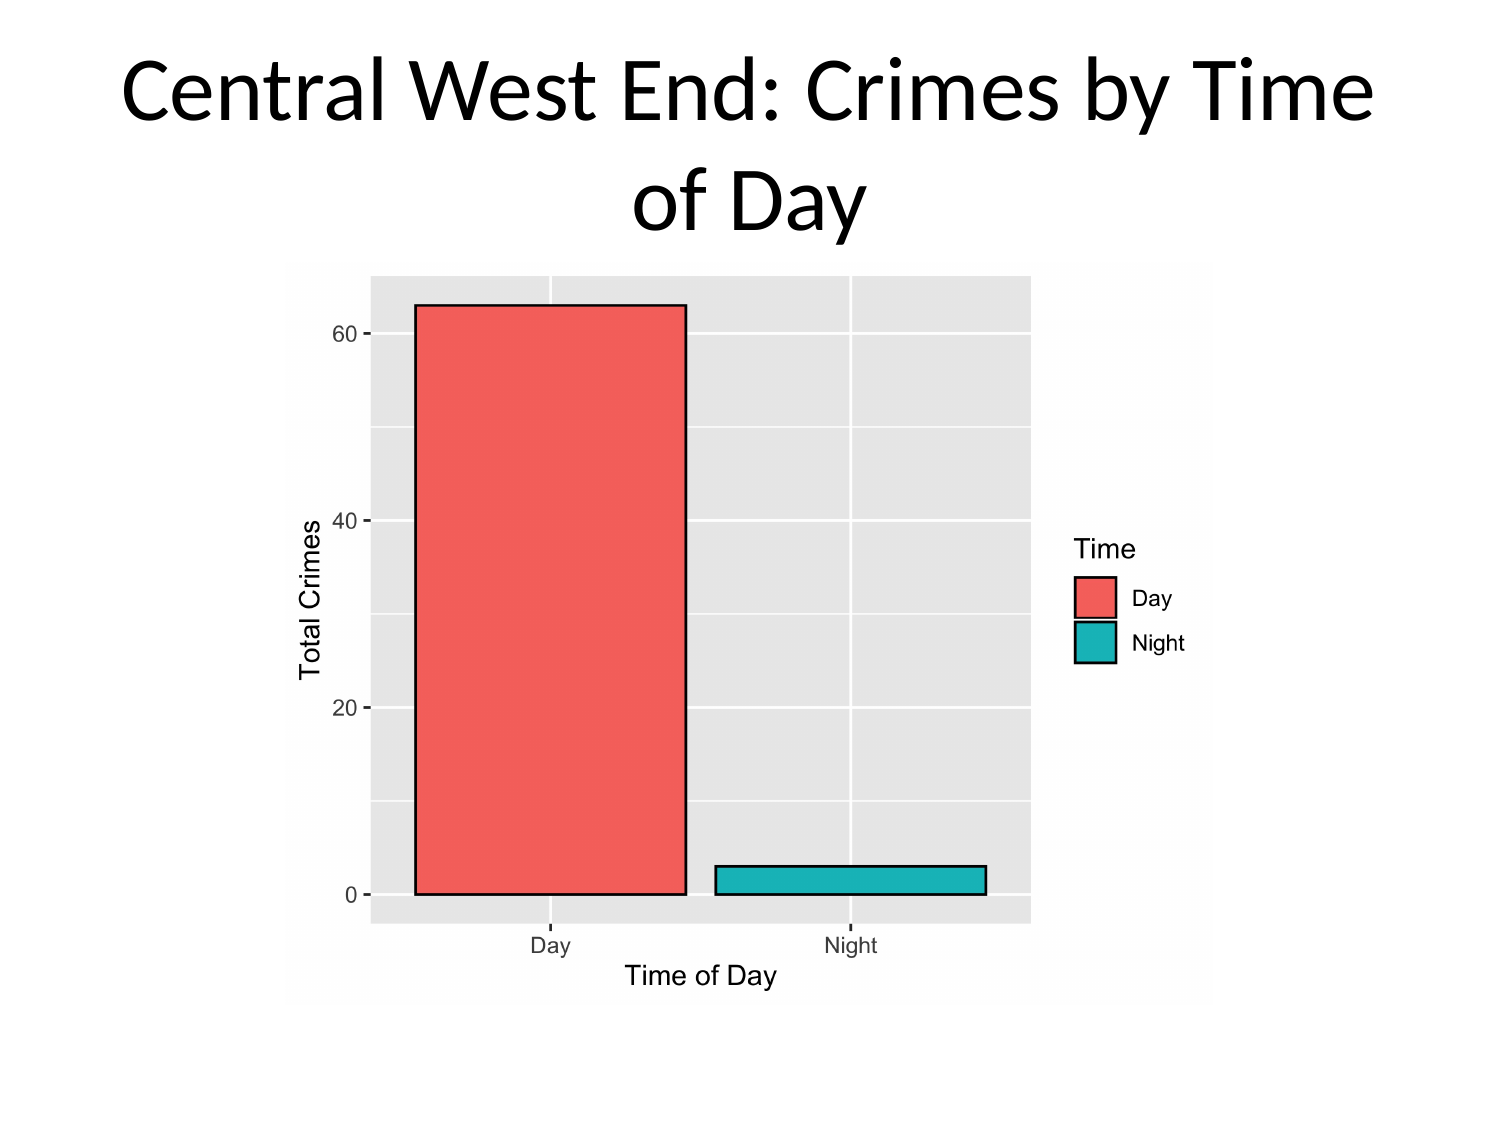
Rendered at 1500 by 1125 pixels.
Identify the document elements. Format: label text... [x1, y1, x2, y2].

title Central West End: Crimes by Time of Day [75, 45, 1425, 233]
picture [285, 262, 1213, 1005]
